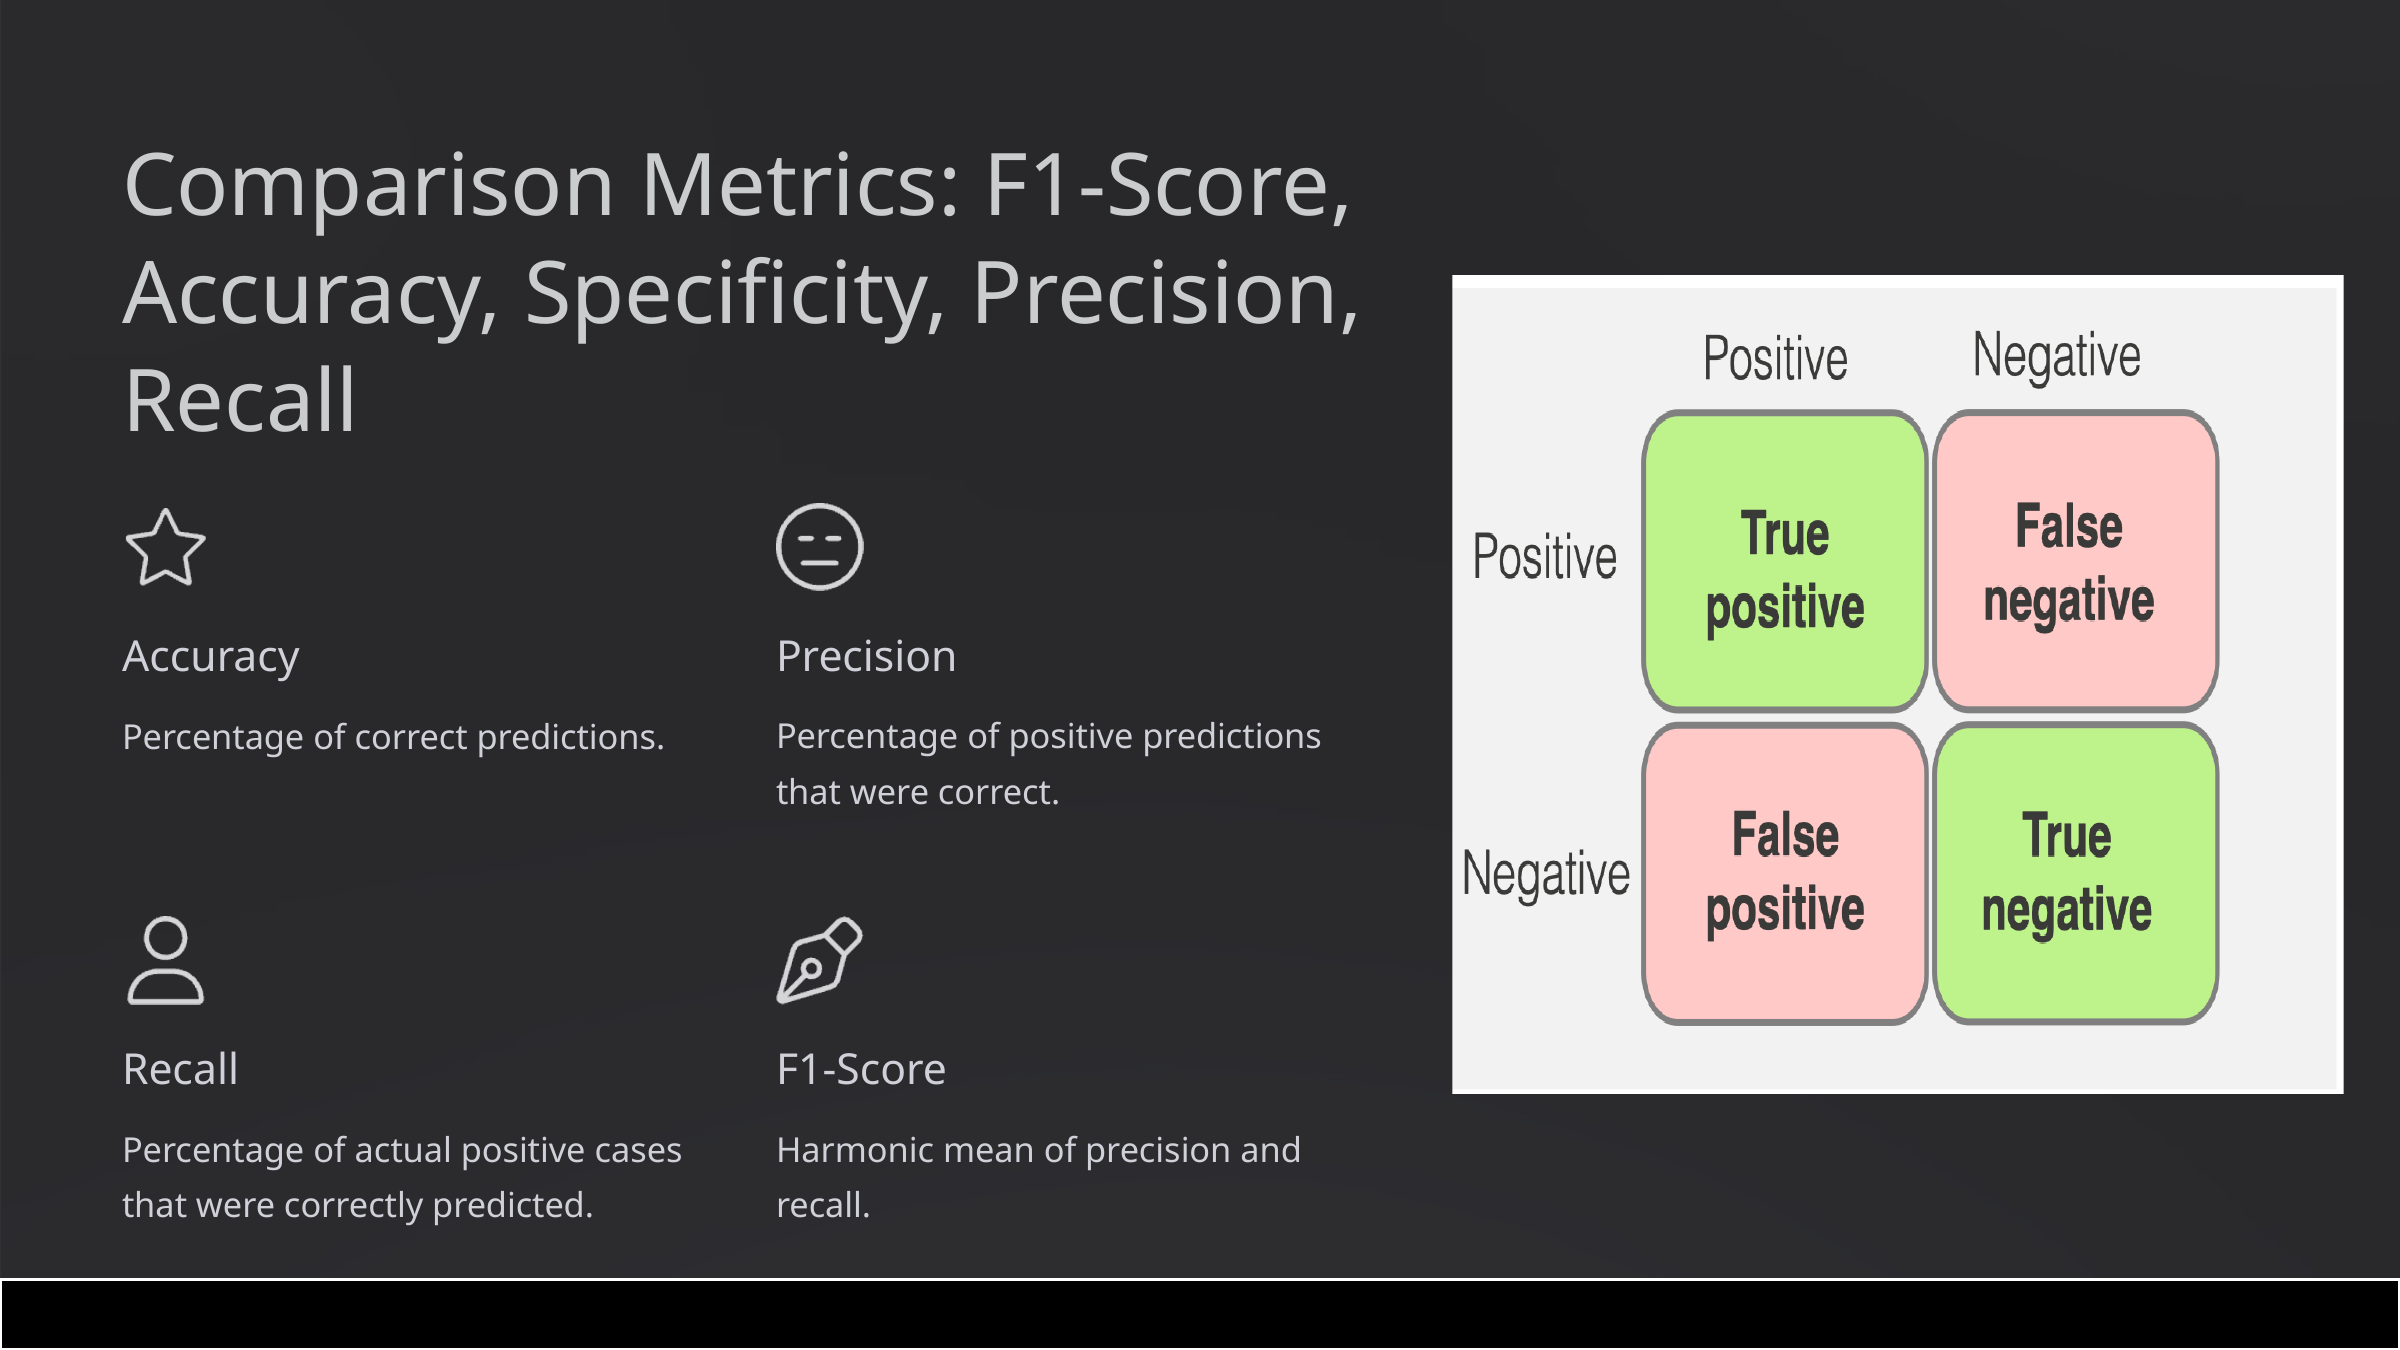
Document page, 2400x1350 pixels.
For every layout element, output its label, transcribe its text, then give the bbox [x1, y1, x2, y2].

picture [776, 503, 864, 591]
picture [122, 503, 210, 591]
text_box Precision [776, 625, 1213, 680]
text_box Percentage of correct predictions. [122, 700, 724, 757]
picture [776, 916, 864, 1005]
text_box F1-Score [776, 1039, 1213, 1094]
text_box Recall [122, 1039, 559, 1094]
text_box [0, 1278, 2400, 1350]
picture [2106, 1271, 2389, 1278]
text_box Accuracy [122, 625, 559, 680]
text_box Harmonic mean of precision and recall. [776, 1114, 1378, 1226]
picture [1452, 275, 2344, 1094]
picture [122, 916, 210, 1005]
text_box Percentage of positive predictions that were correct. [776, 700, 1378, 813]
text_box Comparison Metrics: F1-Score, Accuracy, Specificity, Precision, Recall [122, 123, 1378, 451]
text_box Percentage of actual positive cases that were correctly predicted. [122, 1114, 724, 1226]
